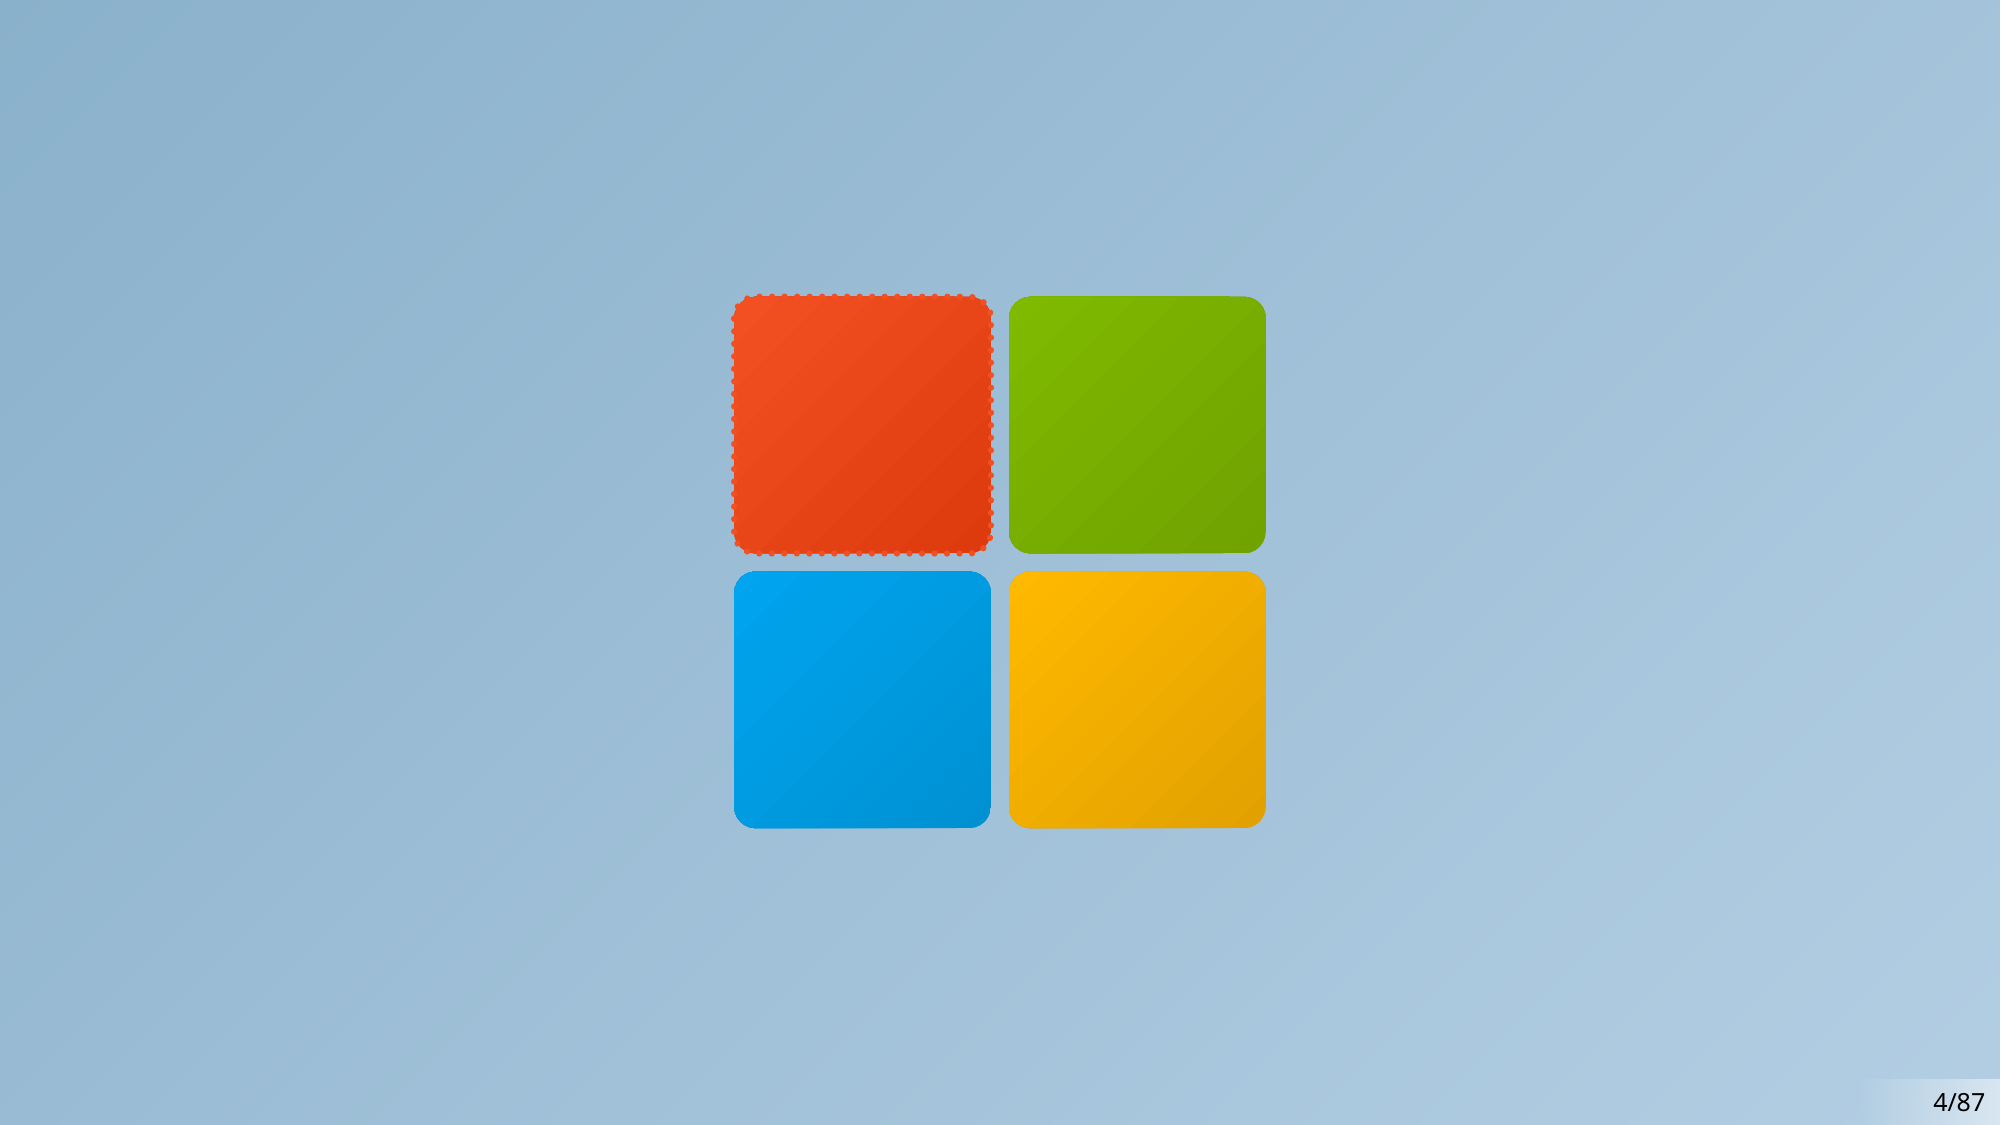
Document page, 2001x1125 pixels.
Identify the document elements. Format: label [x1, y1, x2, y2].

text_box [1007, 570, 1267, 830]
text_box [733, 295, 992, 555]
text_box [733, 570, 992, 830]
text_box [1007, 295, 1267, 555]
